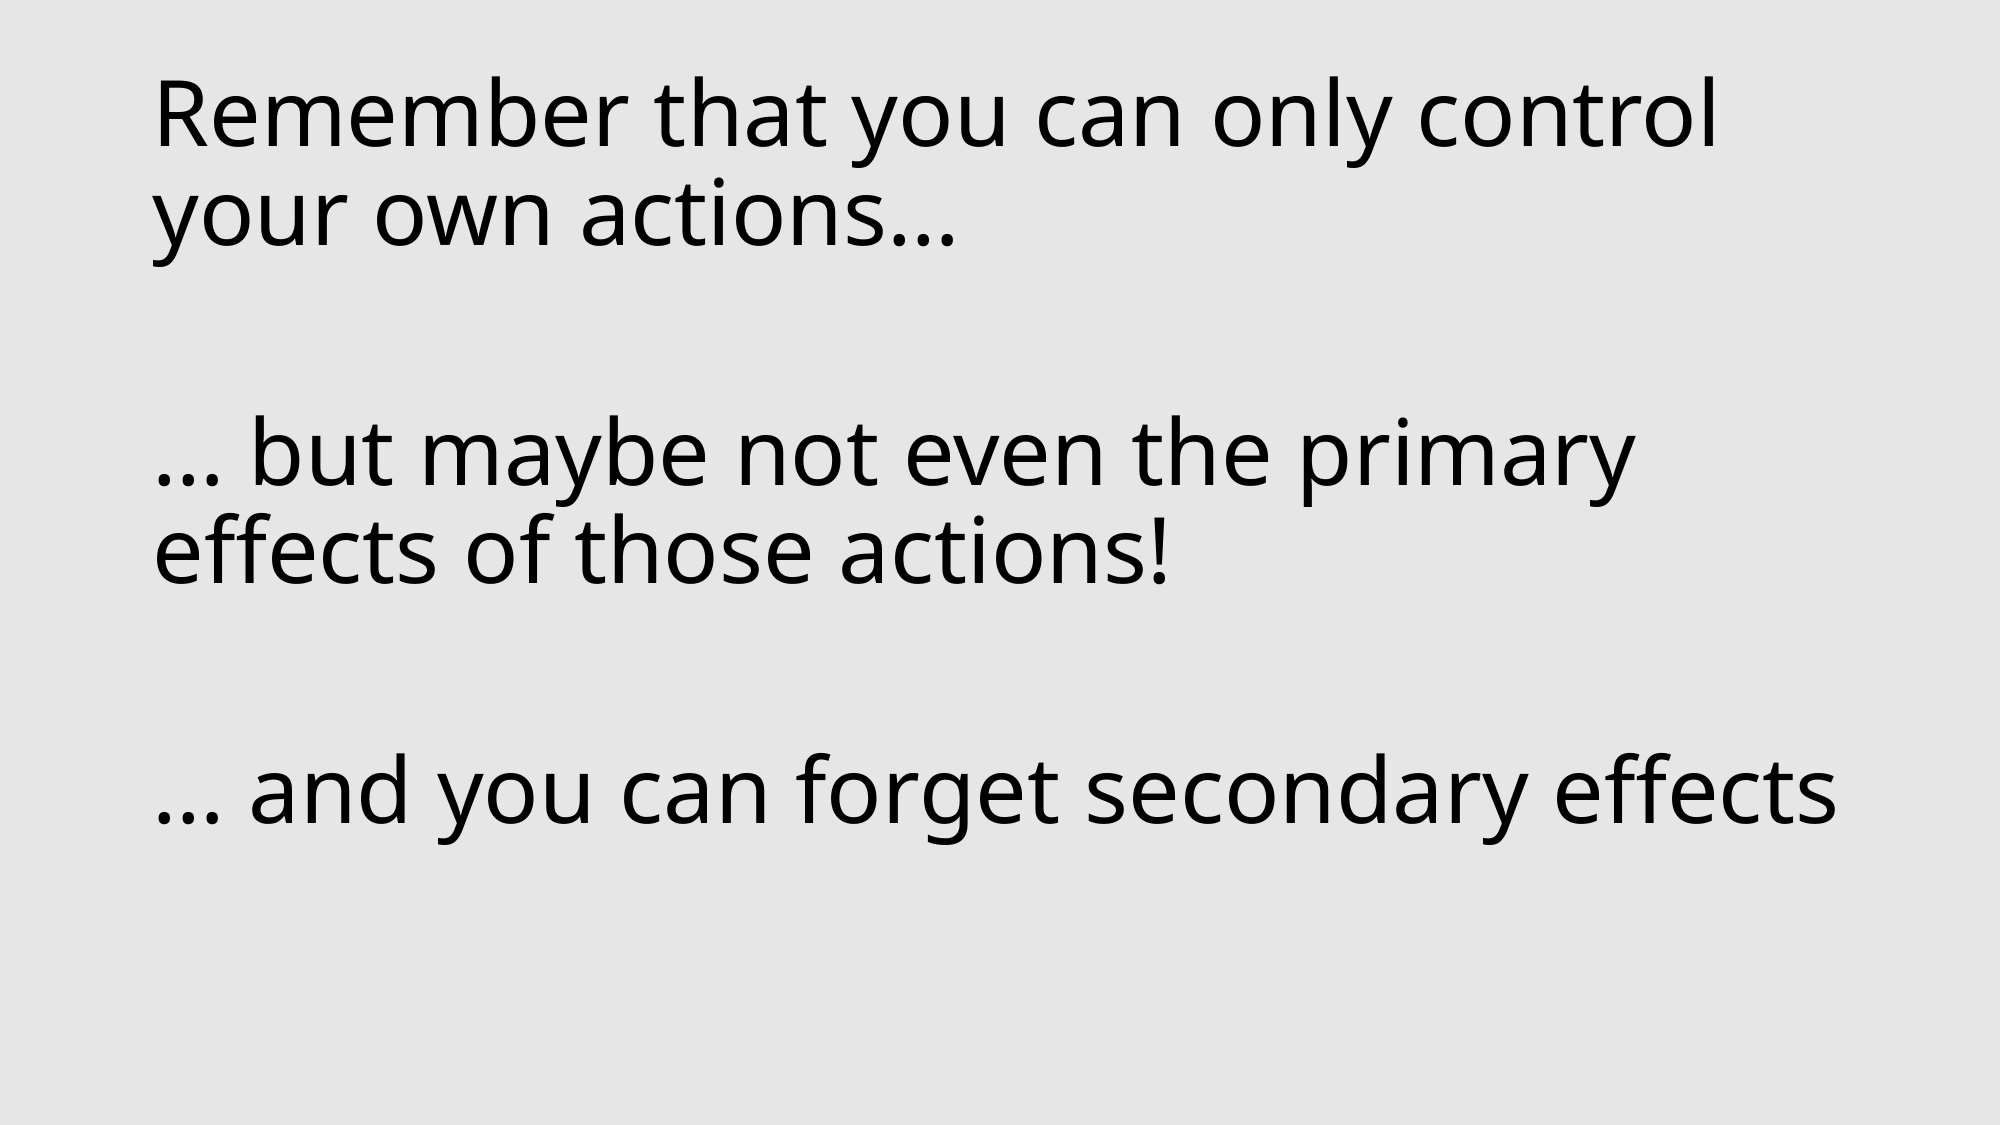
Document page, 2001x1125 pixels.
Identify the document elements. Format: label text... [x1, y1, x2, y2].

list Remember that you can only control your own actions… … but maybe not even the primary effects of those actions! … and you can forget secondary effects [137, 59, 1863, 1014]
